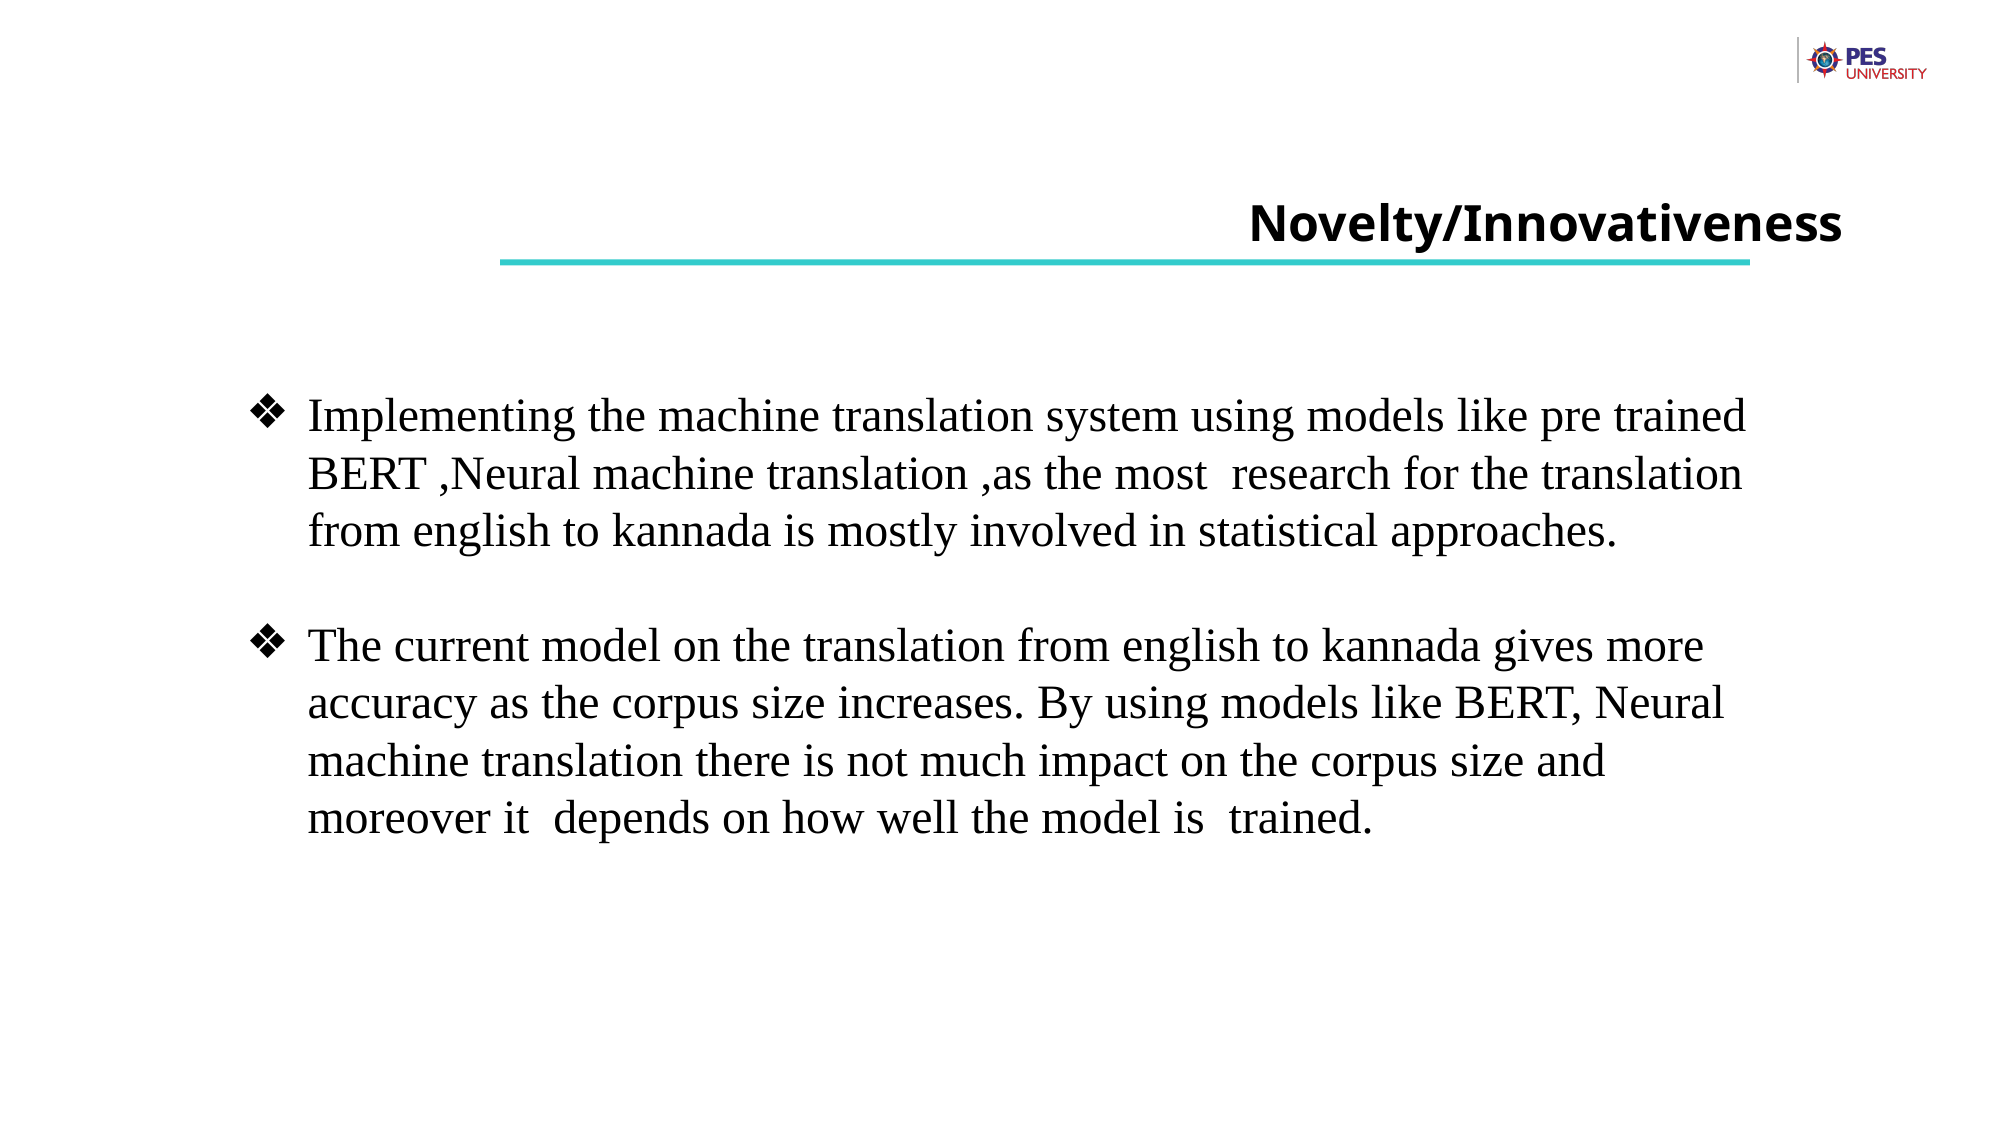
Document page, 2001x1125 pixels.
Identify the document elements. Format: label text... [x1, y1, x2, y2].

picture [1806, 41, 1927, 79]
text_box [500, 259, 1750, 266]
text_box Novelty/Innovativeness [583, 183, 1859, 260]
text_box Implementing the machine translation system using models like pre trained BERT ,Neural machine translation ,as the most research for the translation from english to kannada is mostly involved in statistical approaches. The current model on the translation from english to kannada gives more accuracy as the corpus size increases. By using models like BERT, Neural machine translation there is not much impact on the corpus size and moreover it depends on how well the model is trained. [217, 368, 1797, 901]
